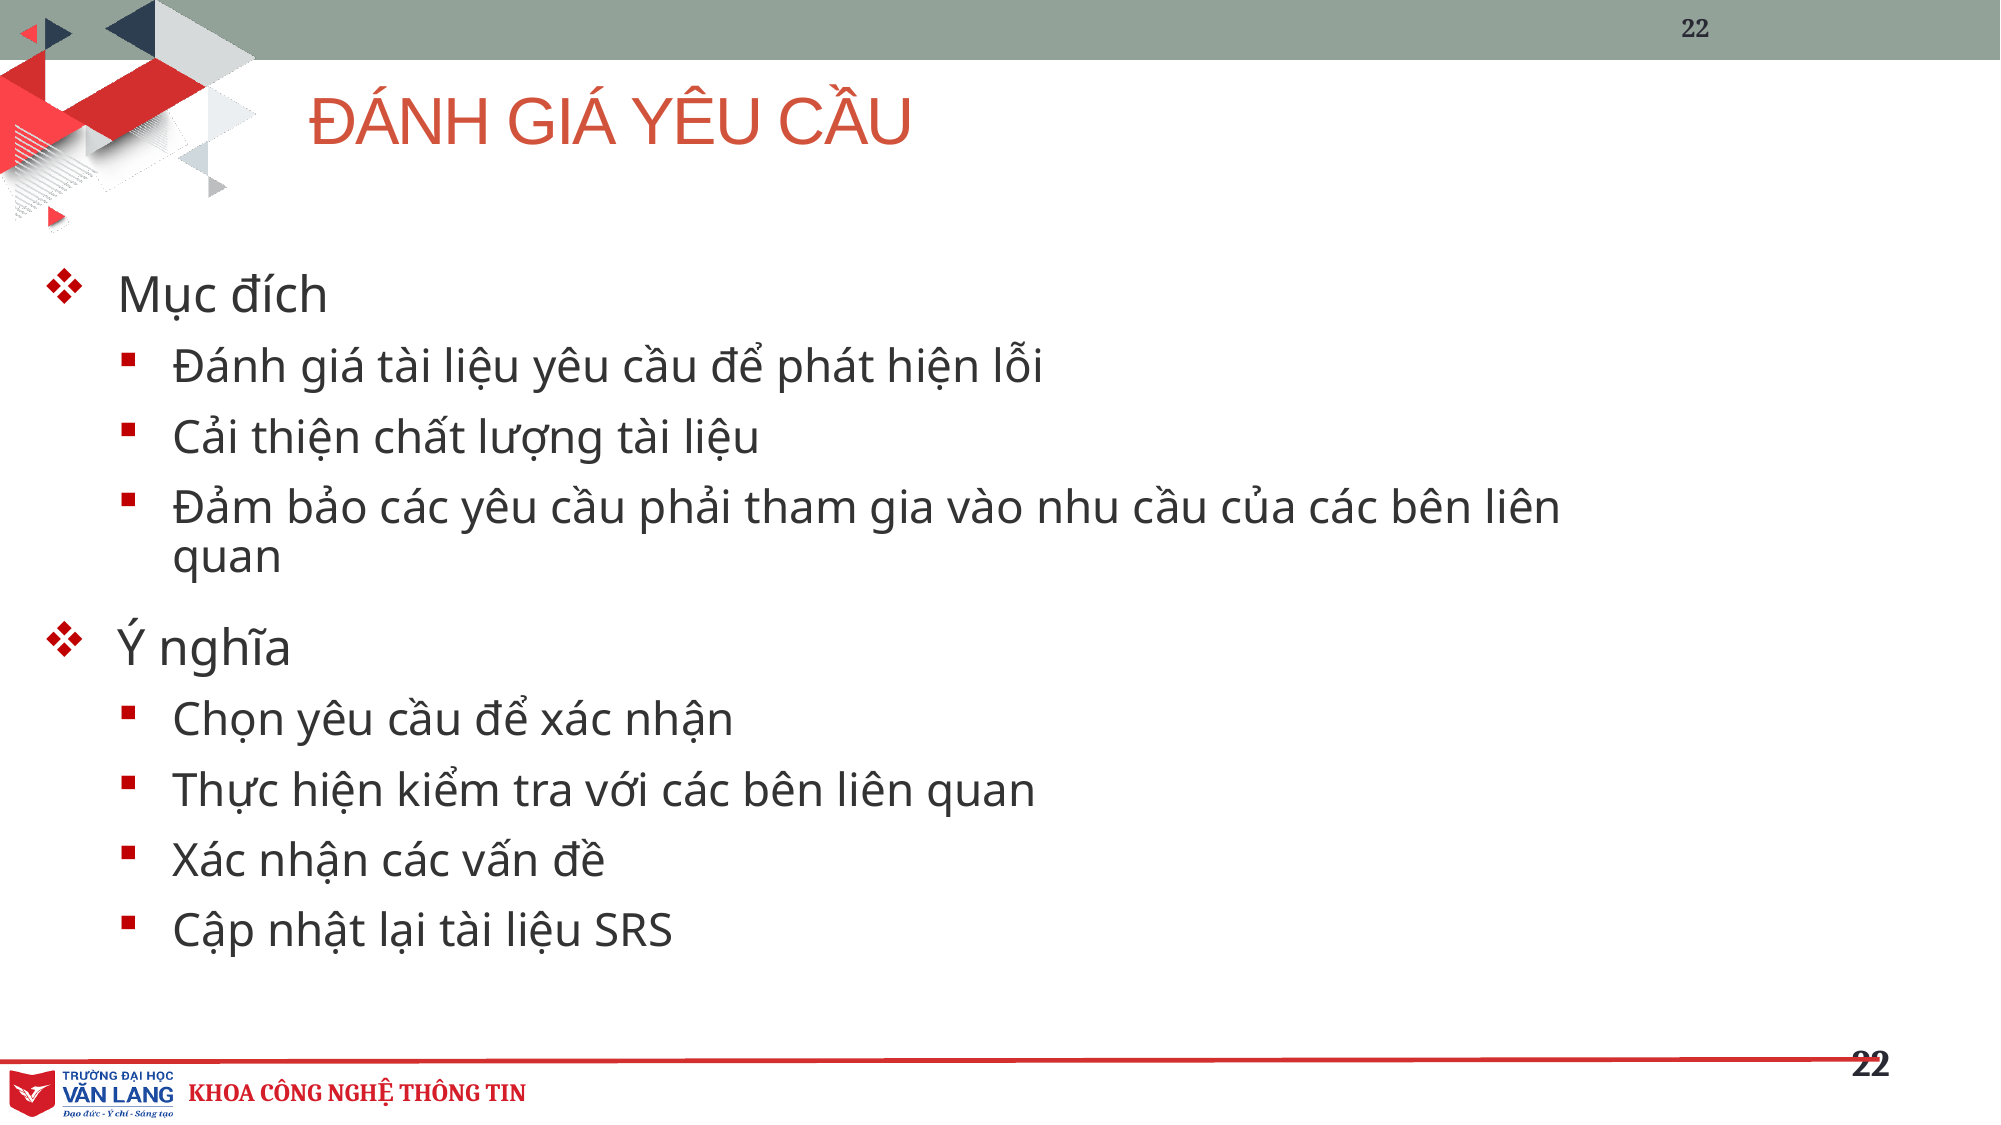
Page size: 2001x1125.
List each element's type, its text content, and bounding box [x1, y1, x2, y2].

text_box Mục đích Đánh giá tài liệu yêu cầu để phát hiện lỗi Cải thiện chất lượng tài liệu Đảm bảo các yêu cầu phải tham gia vào nhu cầu của các bên liên quan Ý nghĩa Chọn yêu cầu để xác nhận Thực hiện kiểm tra với các bên liên quan Xác nhận các vấn đề Cập nhật lại tài liệu SRS [27, 243, 1677, 988]
picture [0, 0, 256, 233]
picture [8, 1069, 173, 1118]
slide_number 22 [1666, 3, 1900, 57]
title ĐÁNH GIÁ YÊU CẦU [294, 42, 1677, 193]
